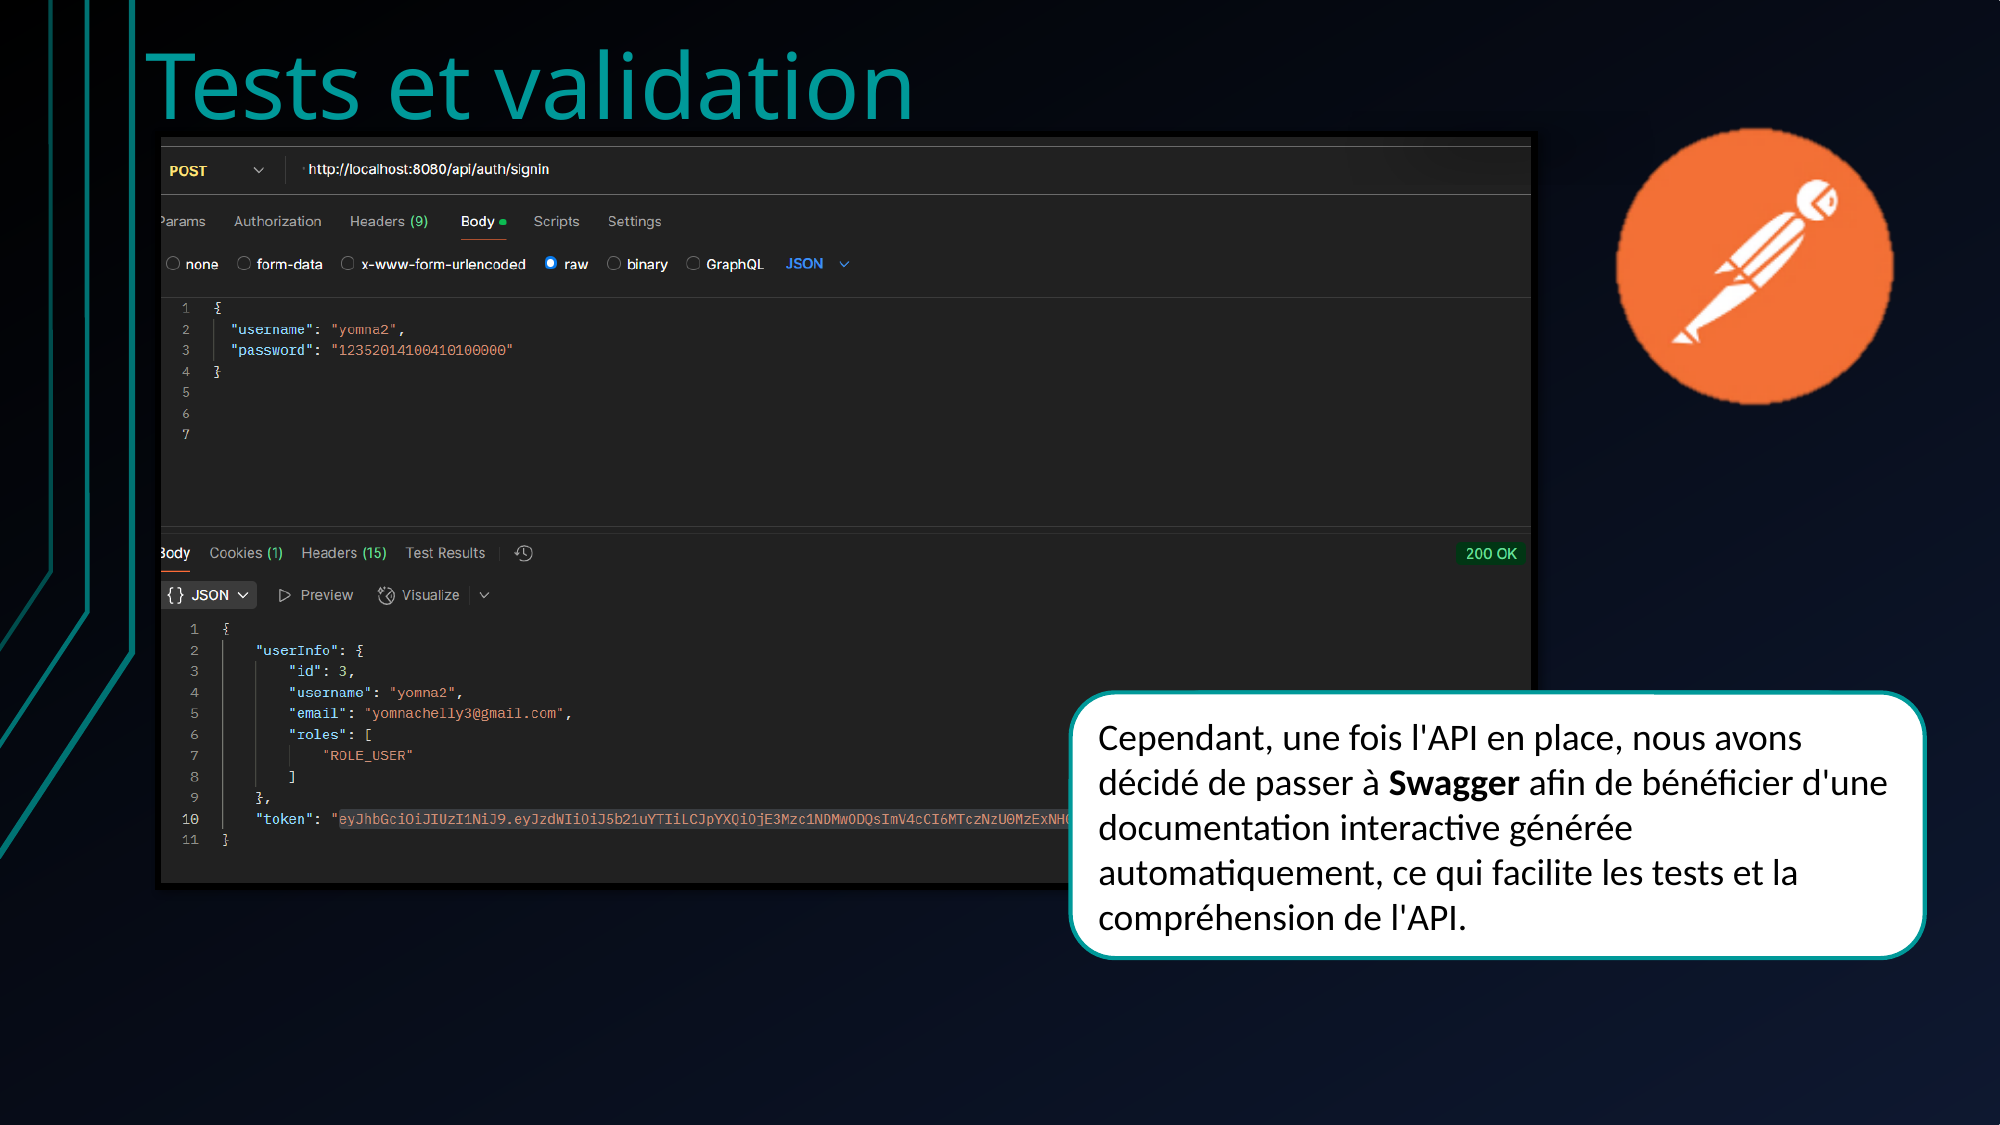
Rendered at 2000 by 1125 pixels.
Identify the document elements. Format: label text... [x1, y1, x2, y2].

text_box Cependant, une fois l'API en place, nous avons décidé de passer à Swagger afin de bénéficier d'une documentation interactive générée automatiquement, ce qui facilite les tests et la compréhension de l'API. [1068, 690, 1927, 961]
picture [160, 136, 1532, 884]
picture [1613, 125, 1898, 410]
title Tests et validation [125, 0, 1826, 149]
